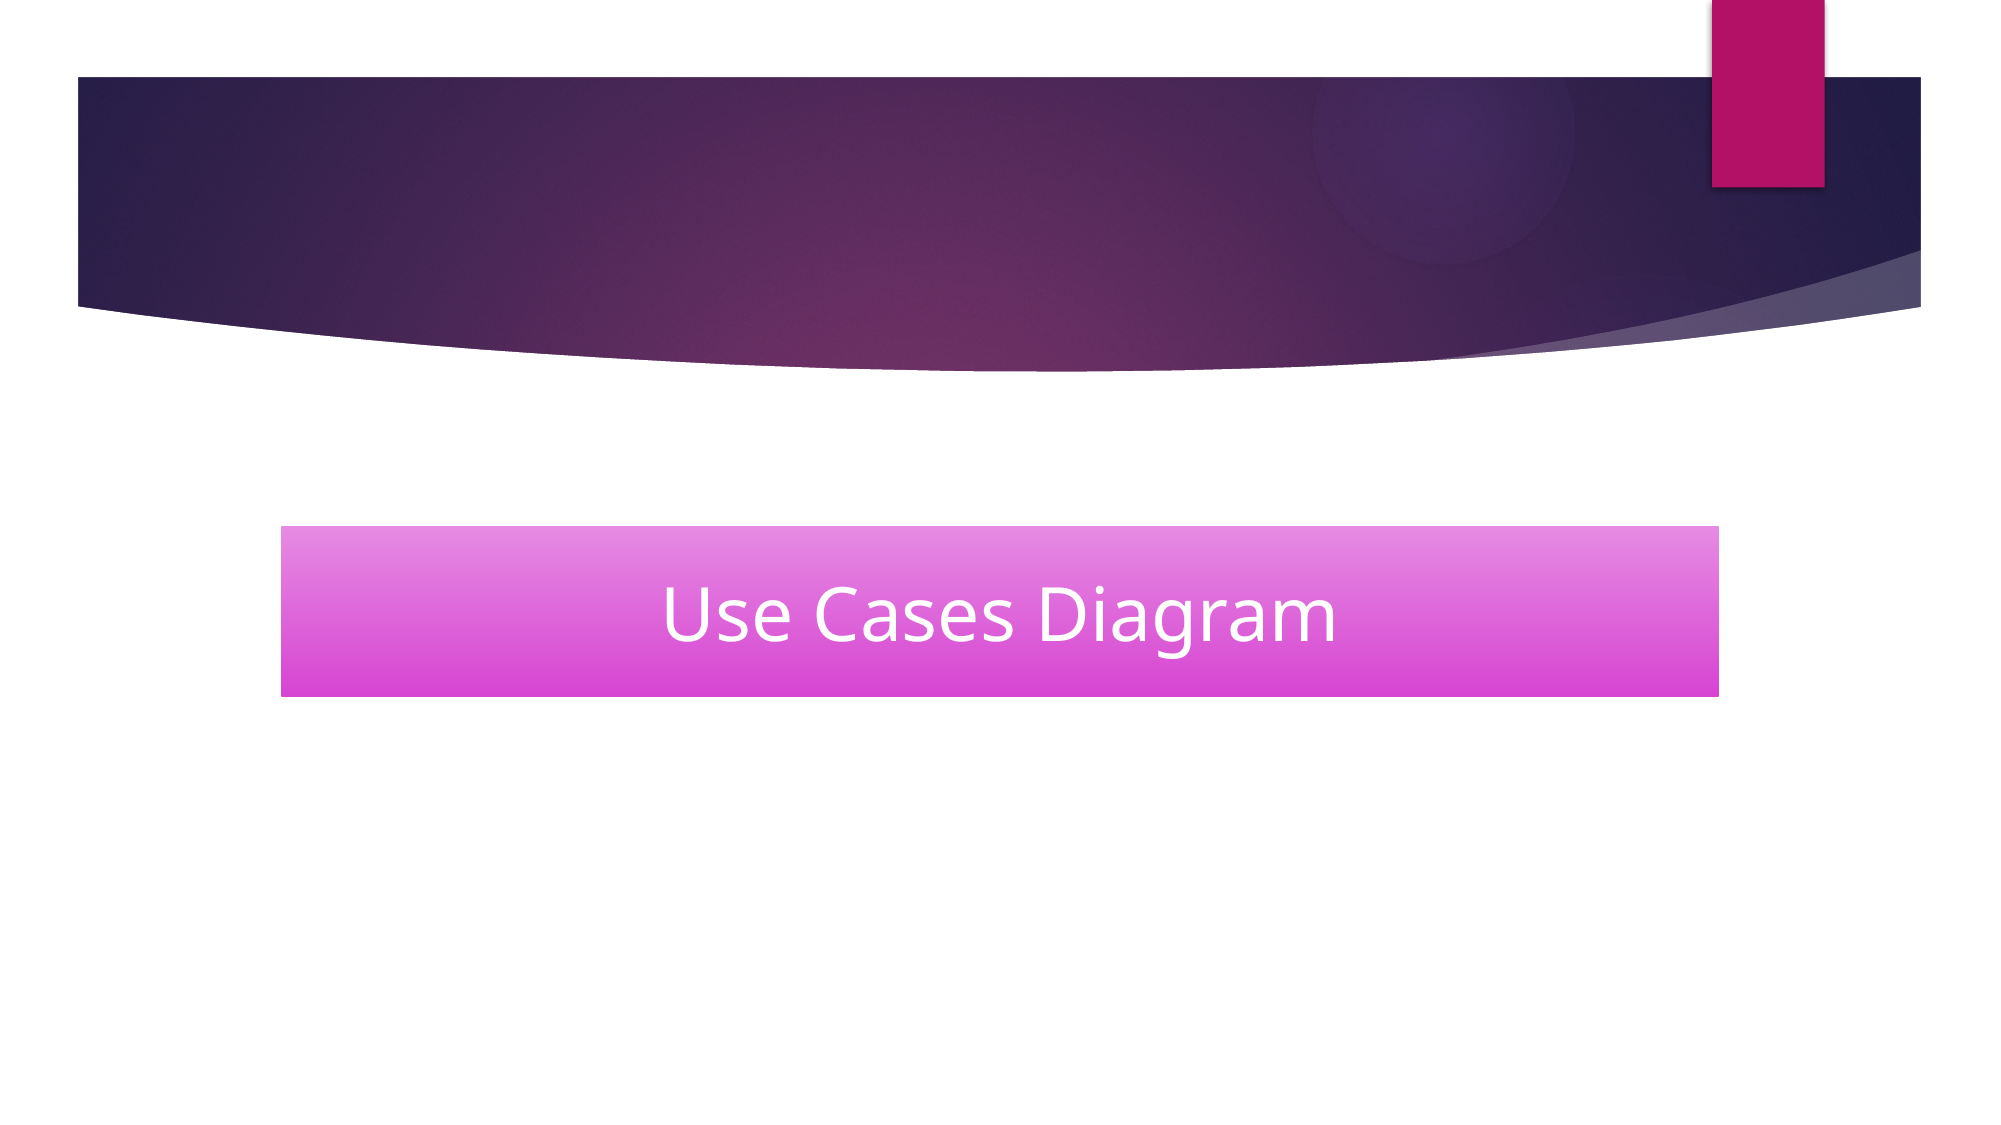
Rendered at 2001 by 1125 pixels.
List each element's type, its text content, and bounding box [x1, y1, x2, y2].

title Use Cases Diagram [281, 526, 1719, 697]
